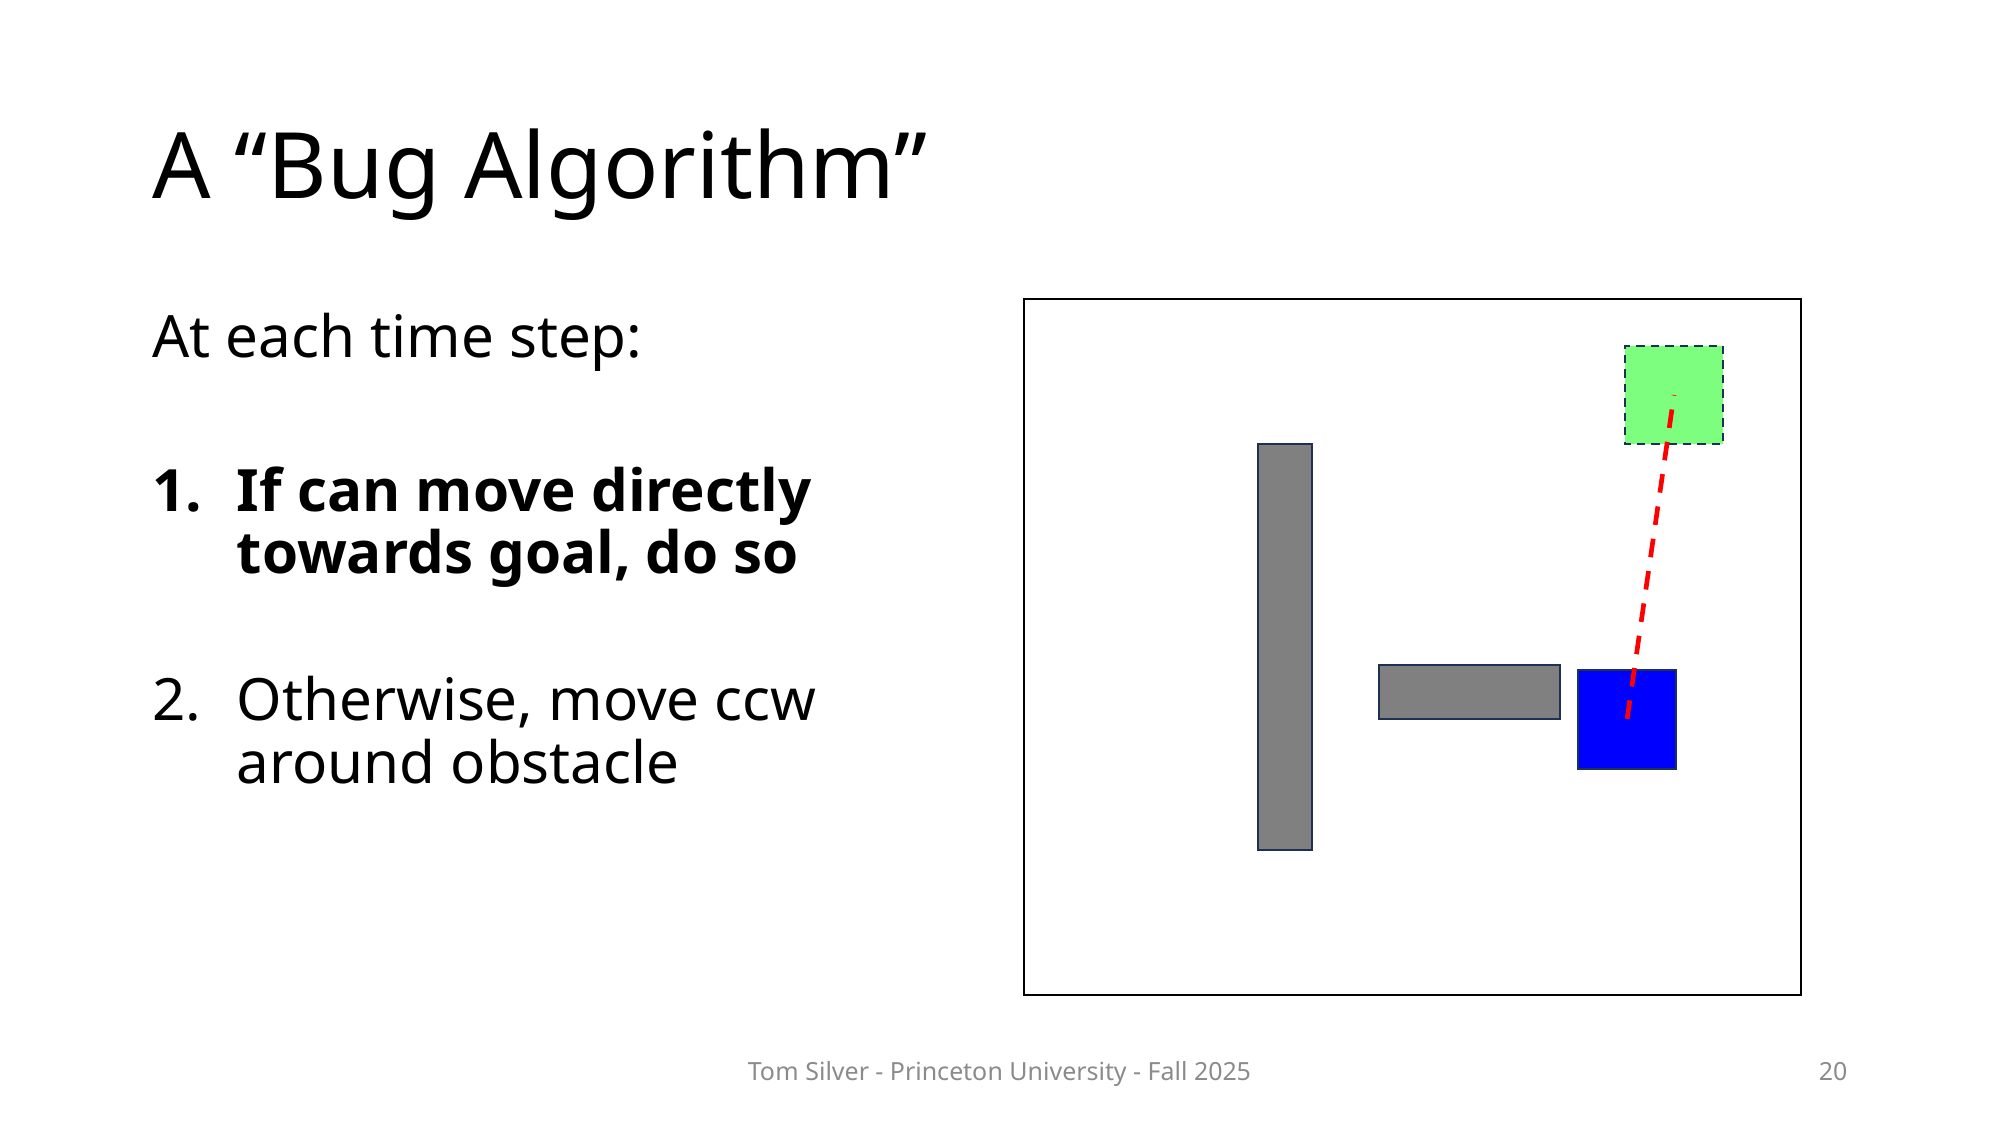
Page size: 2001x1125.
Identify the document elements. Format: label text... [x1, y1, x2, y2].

text_box [1624, 345, 1724, 445]
text_box [1023, 298, 1802, 996]
footer Tom Silver - Princeton University - Fall 2025 [662, 1042, 1338, 1103]
title A “Bug Algorithm” [137, 59, 1863, 278]
text_box [1577, 669, 1677, 770]
slide_number 20 [1412, 1042, 1863, 1103]
text_box [1257, 443, 1313, 851]
text_box [1378, 664, 1561, 720]
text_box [1627, 395, 1675, 719]
list At each time step: If can move directly towards goal, do so Otherwise, move ccw around obstacle [137, 299, 929, 1014]
